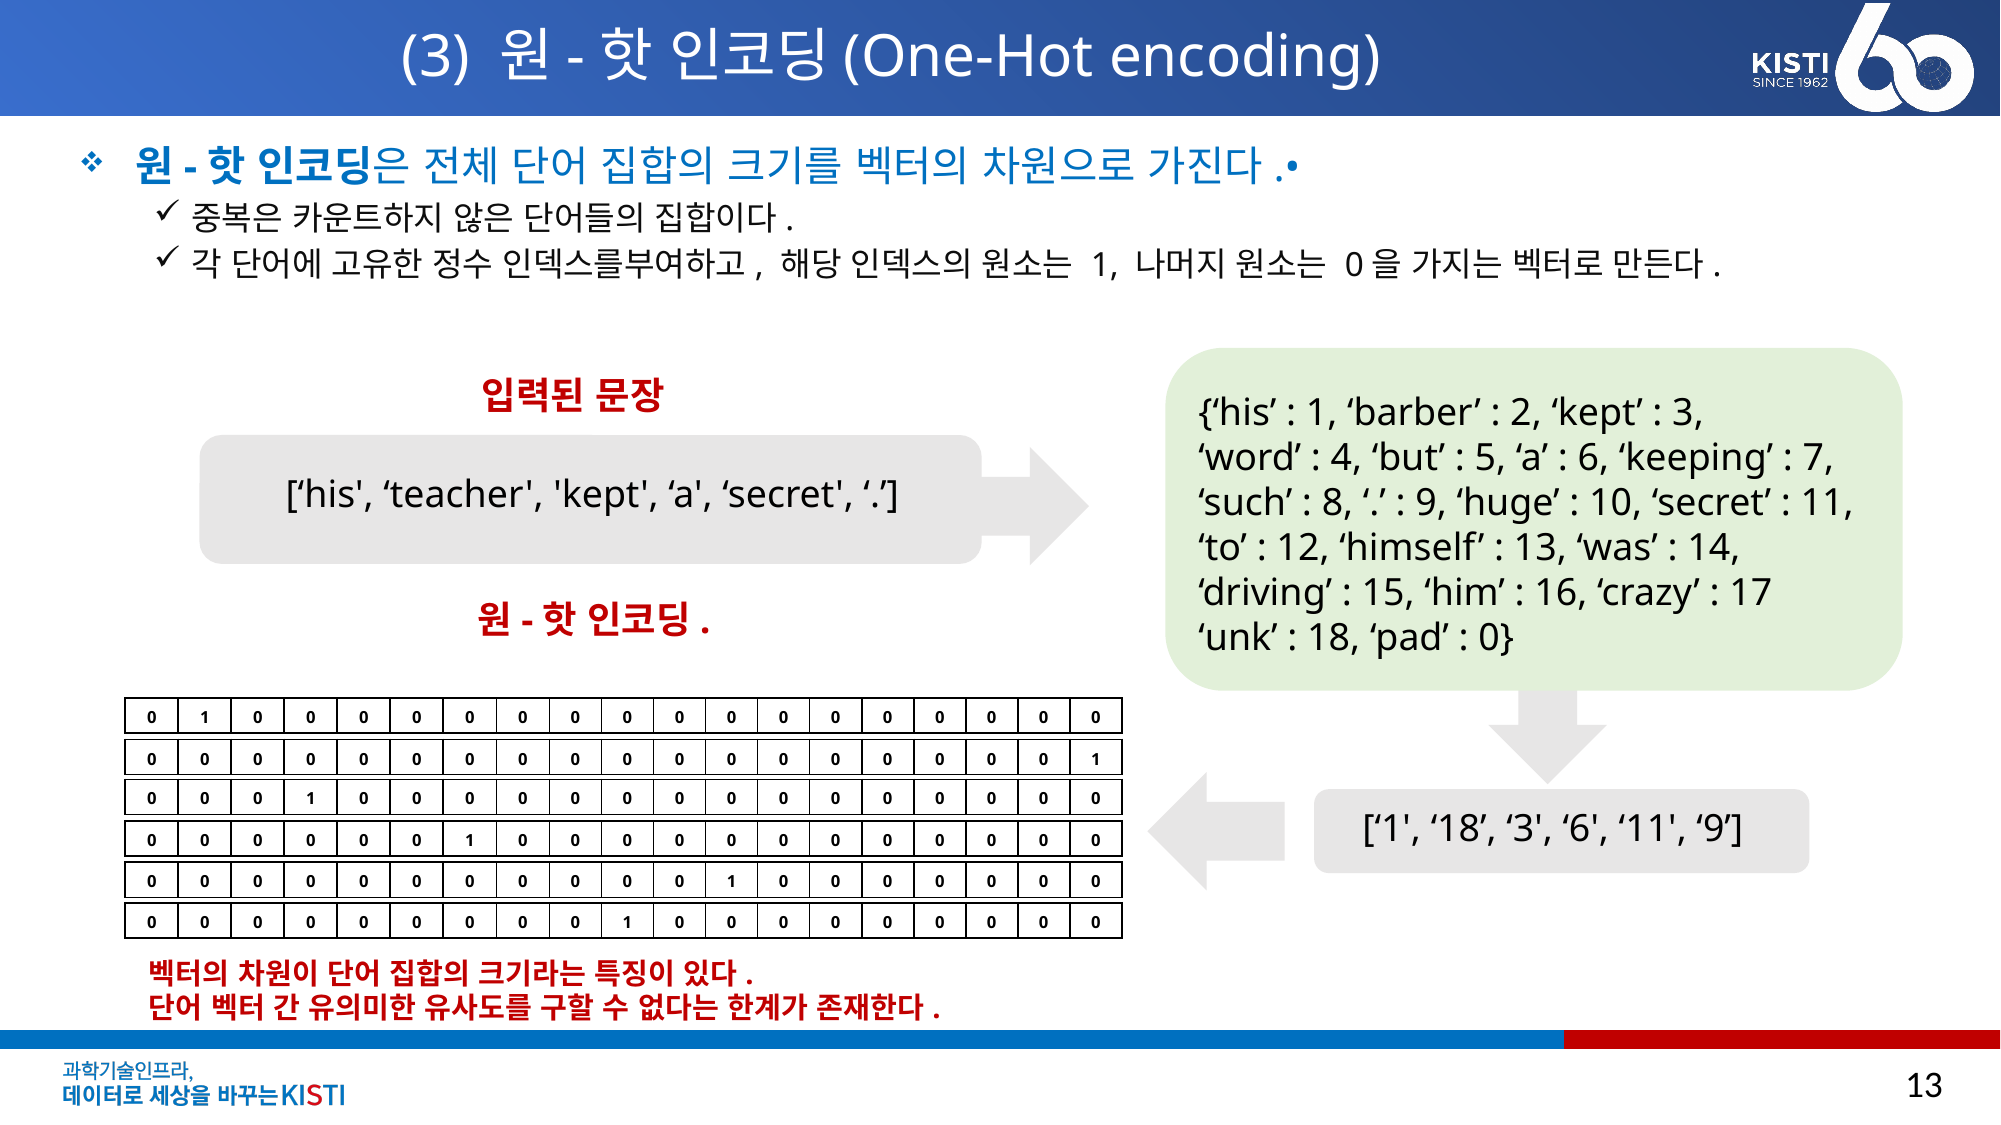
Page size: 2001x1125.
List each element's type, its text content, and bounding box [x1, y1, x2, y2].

table_header 0 [285, 740, 336, 774]
table_header 0 [863, 699, 913, 732]
table_header 0 [338, 780, 389, 814]
table_header 0 [497, 904, 549, 937]
table_header 1 [179, 699, 230, 732]
table_header 0 [810, 740, 861, 774]
table_header 0 [444, 863, 496, 897]
text_box [1147, 772, 1285, 891]
picture [63, 1061, 344, 1106]
table_header 0 [285, 863, 336, 897]
table_header 0 [863, 822, 913, 855]
table_header 0 [232, 863, 283, 897]
table_header 0 [915, 780, 965, 814]
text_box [200, 436, 1000, 563]
slide_number 13 [1605, 1053, 1958, 1113]
table_header 0 [126, 699, 177, 732]
table_header 0 [602, 740, 653, 774]
table_header 0 [391, 822, 442, 855]
table_header 0 [758, 780, 809, 814]
table_header 0 [391, 904, 442, 937]
table_header 0 [967, 822, 1017, 855]
table_header 0 [1019, 822, 1069, 855]
table_header 0 [863, 863, 913, 897]
table_header 0 [285, 822, 336, 855]
table_header 0 [497, 822, 549, 855]
table_header 0 [602, 822, 653, 855]
table_header 0 [758, 863, 809, 897]
text_box 원-핫 인코딩. [463, 588, 711, 649]
table_header 0 [338, 904, 389, 937]
table_header 0 [863, 904, 913, 937]
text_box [1166, 348, 1902, 690]
table_header 0 [1019, 740, 1069, 774]
table_header 0 [179, 780, 230, 814]
table_header 0 [654, 780, 705, 814]
table_header 0 [338, 863, 389, 897]
table_header 0 [1019, 699, 1069, 732]
table_header 0 [126, 904, 177, 937]
table_header 0 [232, 699, 283, 732]
table_header 1 [706, 863, 757, 897]
table_header 0 [1019, 863, 1069, 897]
table_header 0 [810, 904, 861, 937]
table_header 0 [915, 904, 965, 937]
table_header 0 [126, 863, 177, 897]
text_box [1488, 691, 1607, 785]
table_header 0 [338, 822, 389, 855]
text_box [1315, 790, 1809, 873]
table_header 0 [497, 863, 549, 897]
table_header 0 [497, 740, 549, 774]
table_header 0 [1019, 780, 1069, 814]
table_header 0 [179, 904, 230, 937]
table_header 0 [550, 780, 601, 814]
table_header 0 [391, 740, 442, 774]
table_header 0 [338, 699, 389, 732]
table_header 0 [391, 863, 442, 897]
table_header 0 [550, 740, 601, 774]
table_header 0 [654, 699, 705, 732]
table_header 0 [497, 699, 549, 732]
table_header 0 [550, 822, 601, 855]
table_header 0 [232, 740, 283, 774]
table_header 0 [1071, 780, 1121, 814]
table_header 0 [915, 740, 965, 774]
table_header 0 [967, 863, 1017, 897]
table_header 0 [232, 904, 283, 937]
table_header 0 [497, 780, 549, 814]
table_header 0 [810, 822, 861, 855]
table_header 0 [654, 740, 705, 774]
table_header 0 [126, 740, 177, 774]
table_header 0 [706, 699, 757, 732]
table_header 0 [602, 780, 653, 814]
table_header 0 [1071, 822, 1121, 855]
table_header 0 [654, 863, 705, 897]
text_box 벡터의 차원이 단어 집합의 크기라는 특징이 있다. 단어 벡터 간 유의미한 유사도를 구할 수 없다는 한계가 존재한다. [134, 947, 1491, 1033]
table_header 0 [1071, 699, 1121, 732]
title (3) 원-핫 인코딩(One-Hot encoding) [63, 0, 1720, 116]
table_header 0 [810, 863, 861, 897]
table_header 0 [391, 780, 442, 814]
table_header 0 [706, 822, 757, 855]
table_header 1 [602, 904, 653, 937]
table_header 0 [179, 740, 230, 774]
table_header 0 [338, 740, 389, 774]
table_header 0 [654, 822, 705, 855]
table_header 0 [285, 904, 336, 937]
table_header 0 [758, 822, 809, 855]
table_header 0 [863, 740, 913, 774]
table_header 0 [550, 863, 601, 897]
table_header 0 [232, 780, 283, 814]
table_header 0 [758, 904, 809, 937]
table_header 0 [444, 699, 496, 732]
table_header 0 [915, 863, 965, 897]
table_header 1 [444, 822, 496, 855]
table_header 0 [550, 904, 601, 937]
table_header 0 [915, 822, 965, 855]
table_header 0 [915, 699, 965, 732]
table_header 0 [863, 780, 913, 814]
table_header 0 [444, 904, 496, 937]
table_header 0 [706, 780, 757, 814]
table_header 0 [967, 780, 1017, 814]
table_header 0 [758, 740, 809, 774]
table_header 0 [179, 822, 230, 855]
table_header 0 [810, 699, 861, 732]
table_header 0 [126, 822, 177, 855]
table_header 1 [1071, 740, 1121, 774]
table_header 0 [810, 780, 861, 814]
table_header 0 [967, 699, 1017, 732]
table_header 0 [391, 699, 442, 732]
table_header 0 [706, 740, 757, 774]
list 원-핫 인코딩은 전체 단어 집합의 크기를 벡터의 차원으로 가진다.• 중복은 카운트하지 않은 단어들의 집합이다. 각 단어에 고유한 정수 인덱스를부여하고, 해당 인덱스의 원소는 1, 나머지 원소는 0을 가지는 벡터로 만든다. [63, 138, 1958, 1009]
table_header 0 [285, 699, 336, 732]
table_header 0 [126, 780, 177, 814]
table_header 0 [654, 904, 705, 937]
table_header 0 [602, 699, 653, 732]
table_header 0 [967, 904, 1017, 937]
table_header 0 [758, 699, 809, 732]
table_header 0 [444, 780, 496, 814]
table_header 0 [232, 822, 283, 855]
table_header 0 [1019, 904, 1069, 937]
table_header 0 [1071, 904, 1121, 937]
table_header 0 [967, 740, 1017, 774]
table_header 0 [1071, 863, 1121, 897]
table_header 1 [285, 780, 336, 814]
text_box 입력된 문장 [466, 364, 715, 425]
table_header 0 [179, 863, 230, 897]
table_header 0 [444, 740, 496, 774]
table_header 0 [602, 863, 653, 897]
picture [1753, 3, 1974, 112]
table_header 0 [550, 699, 601, 732]
text_box [1000, 446, 1090, 566]
table_header 0 [706, 904, 757, 937]
